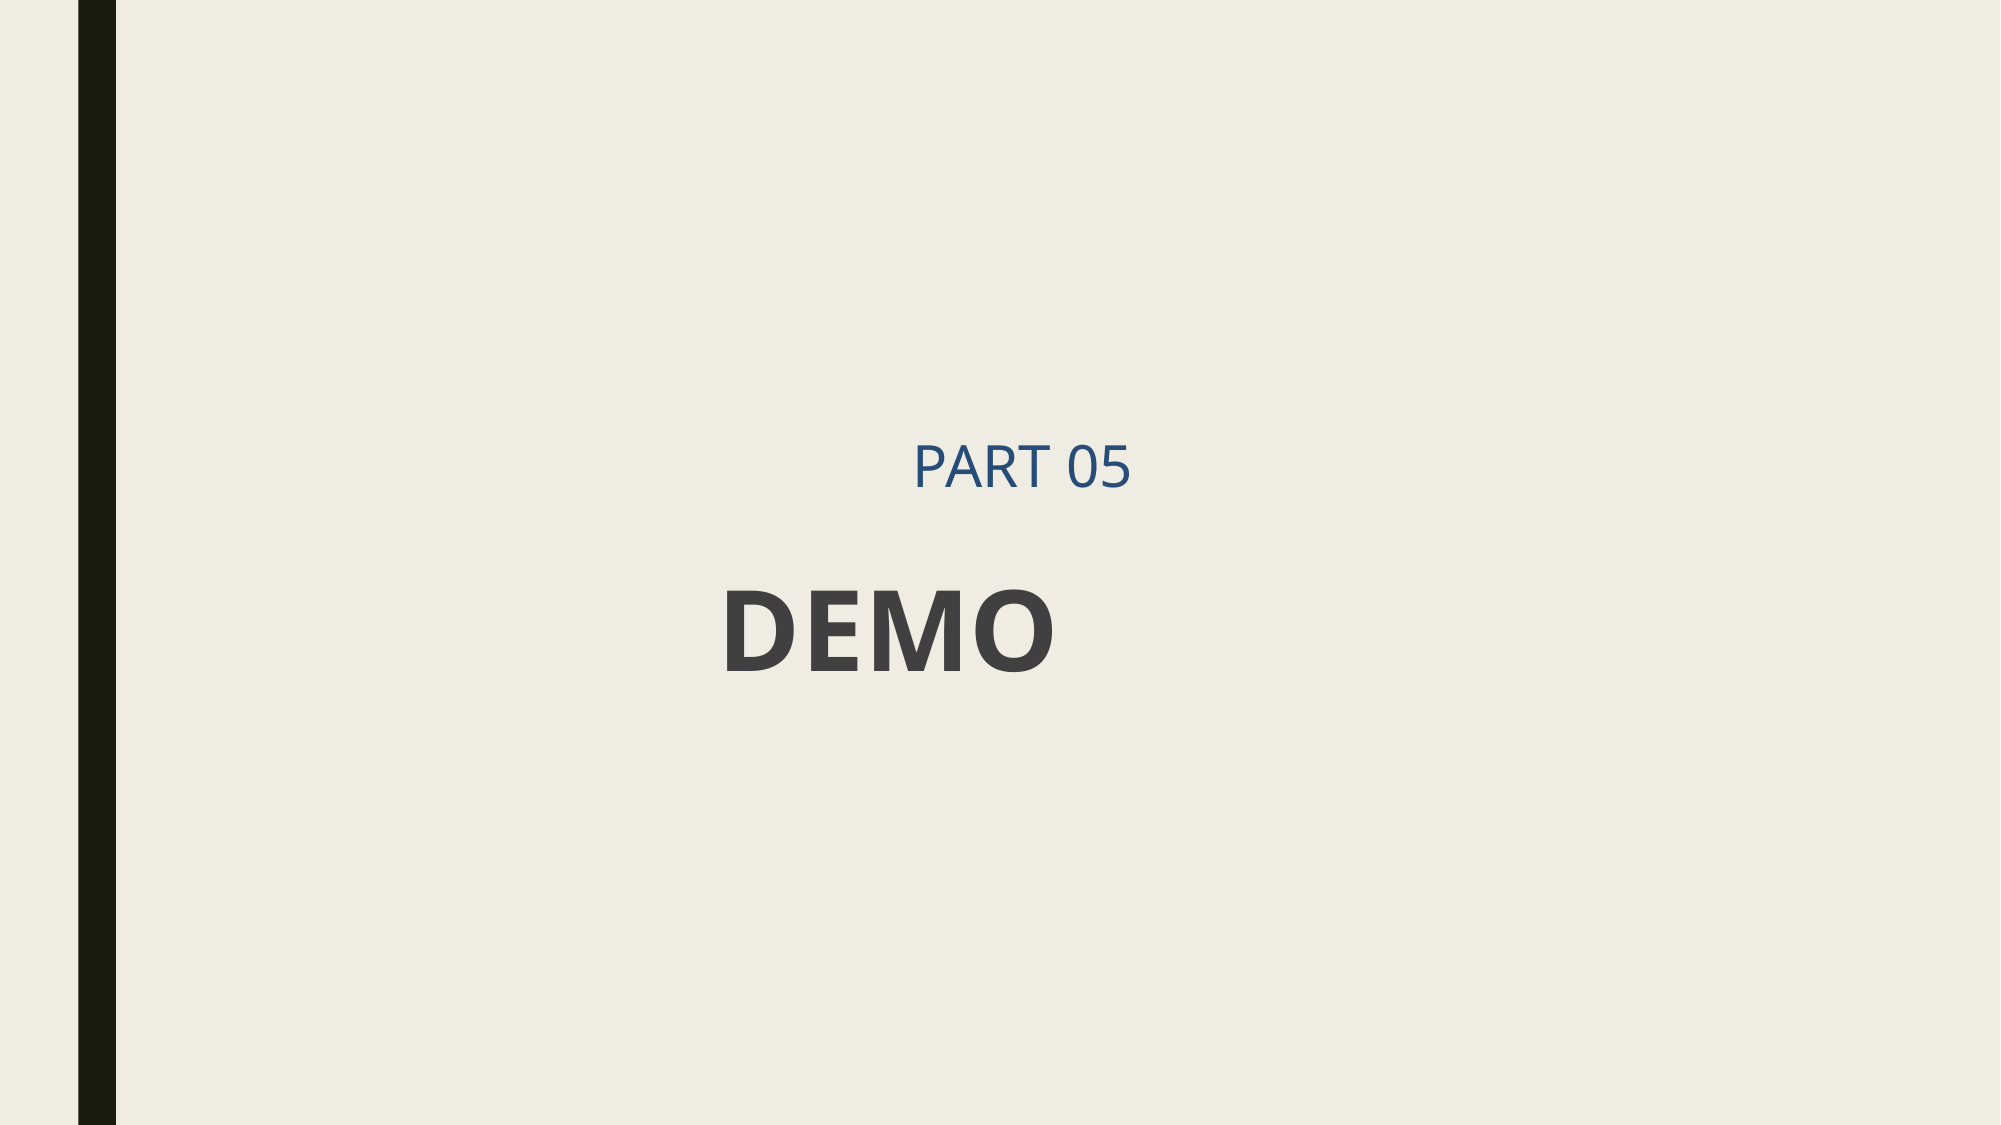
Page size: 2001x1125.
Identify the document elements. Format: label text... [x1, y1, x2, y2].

text_box PART 05 [898, 422, 1149, 508]
text_box DEMO [703, 551, 1344, 732]
